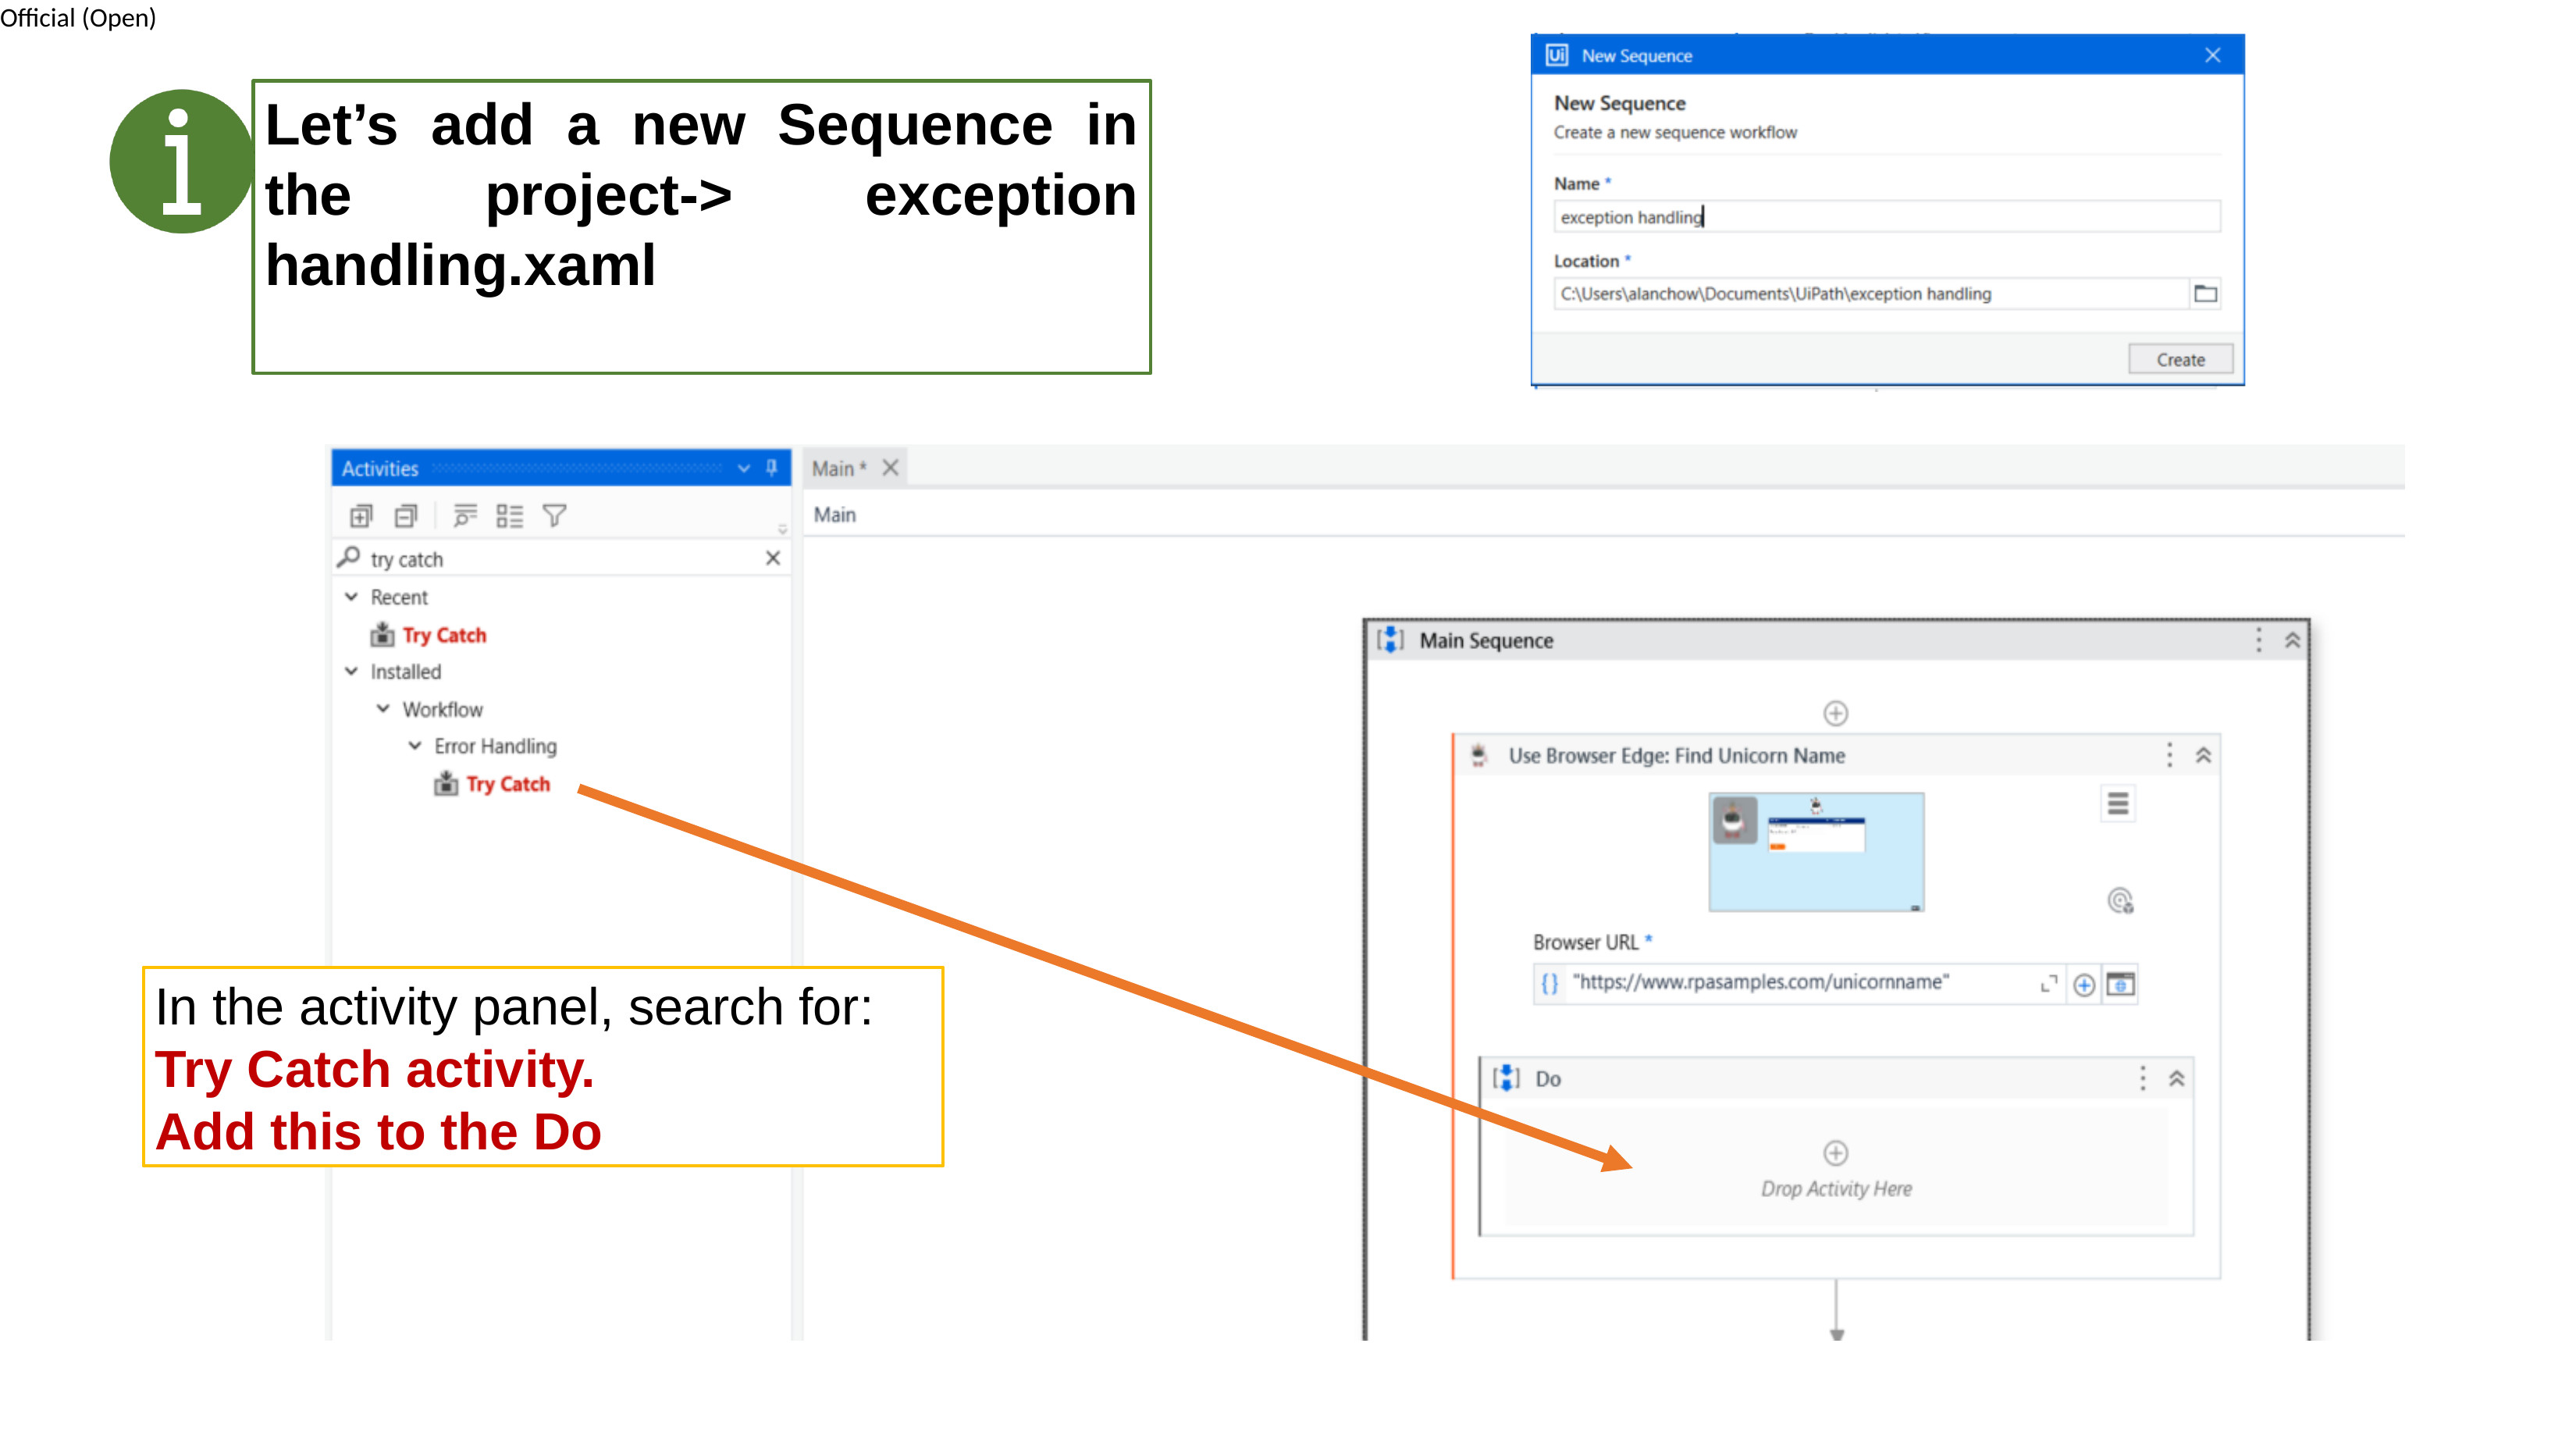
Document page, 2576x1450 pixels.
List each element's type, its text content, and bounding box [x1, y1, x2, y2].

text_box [91, 69, 1151, 377]
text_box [578, 788, 1634, 1169]
text_box In the activity panel, search for: Try Catch activity. Add this to the Do [142, 966, 318, 1167]
picture [1531, 33, 2250, 392]
picture [324, 444, 2405, 1341]
